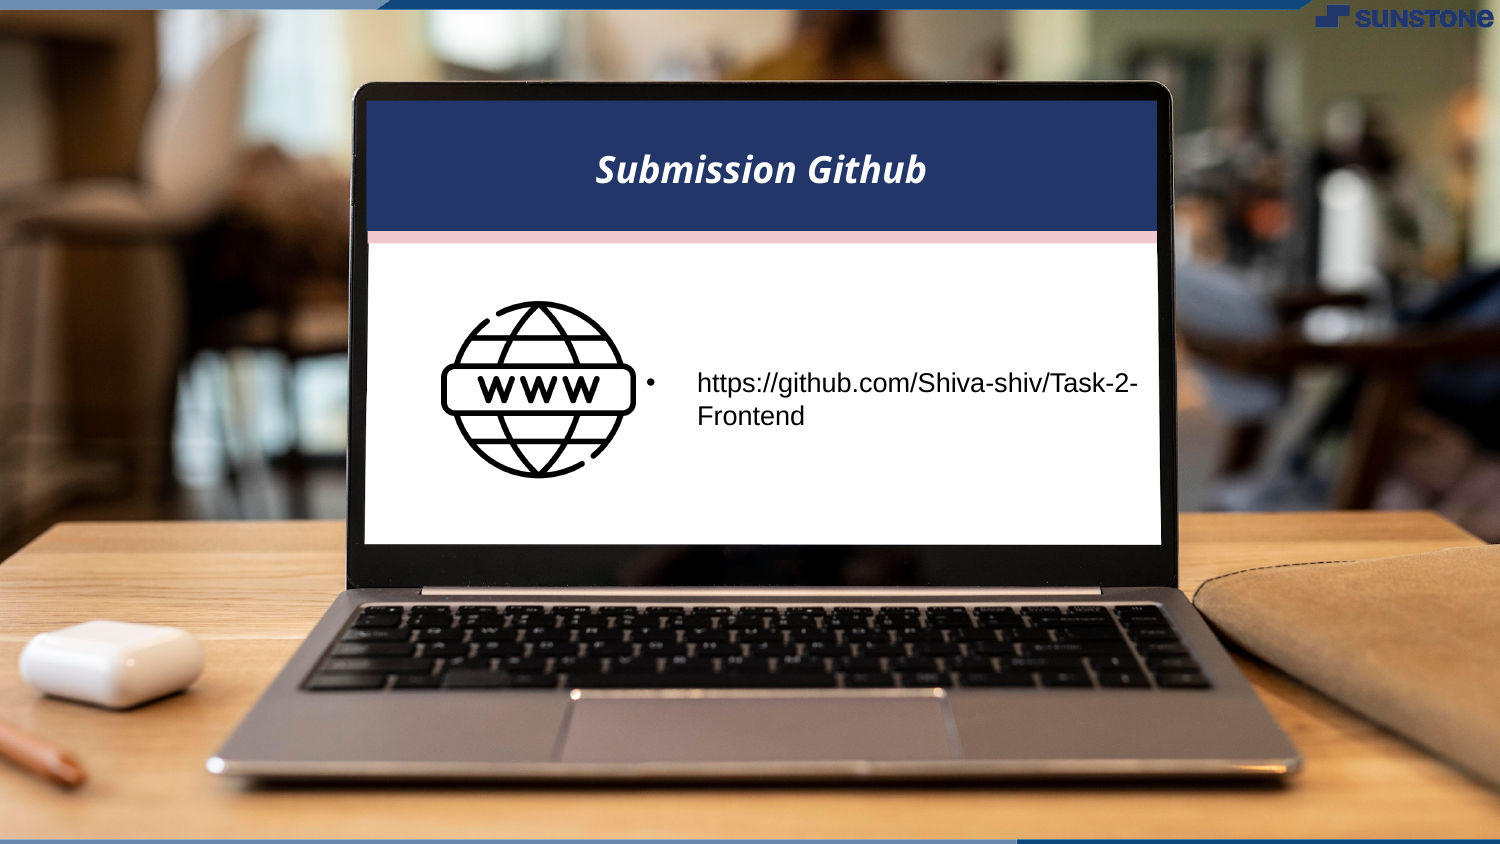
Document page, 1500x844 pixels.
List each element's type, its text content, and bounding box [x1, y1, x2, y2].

picture [0, 0, 1500, 844]
list Submission Github [432, 131, 1091, 206]
text_box https://github.com/Shiva-shiv/Task-2-Frontend [607, 260, 1191, 439]
